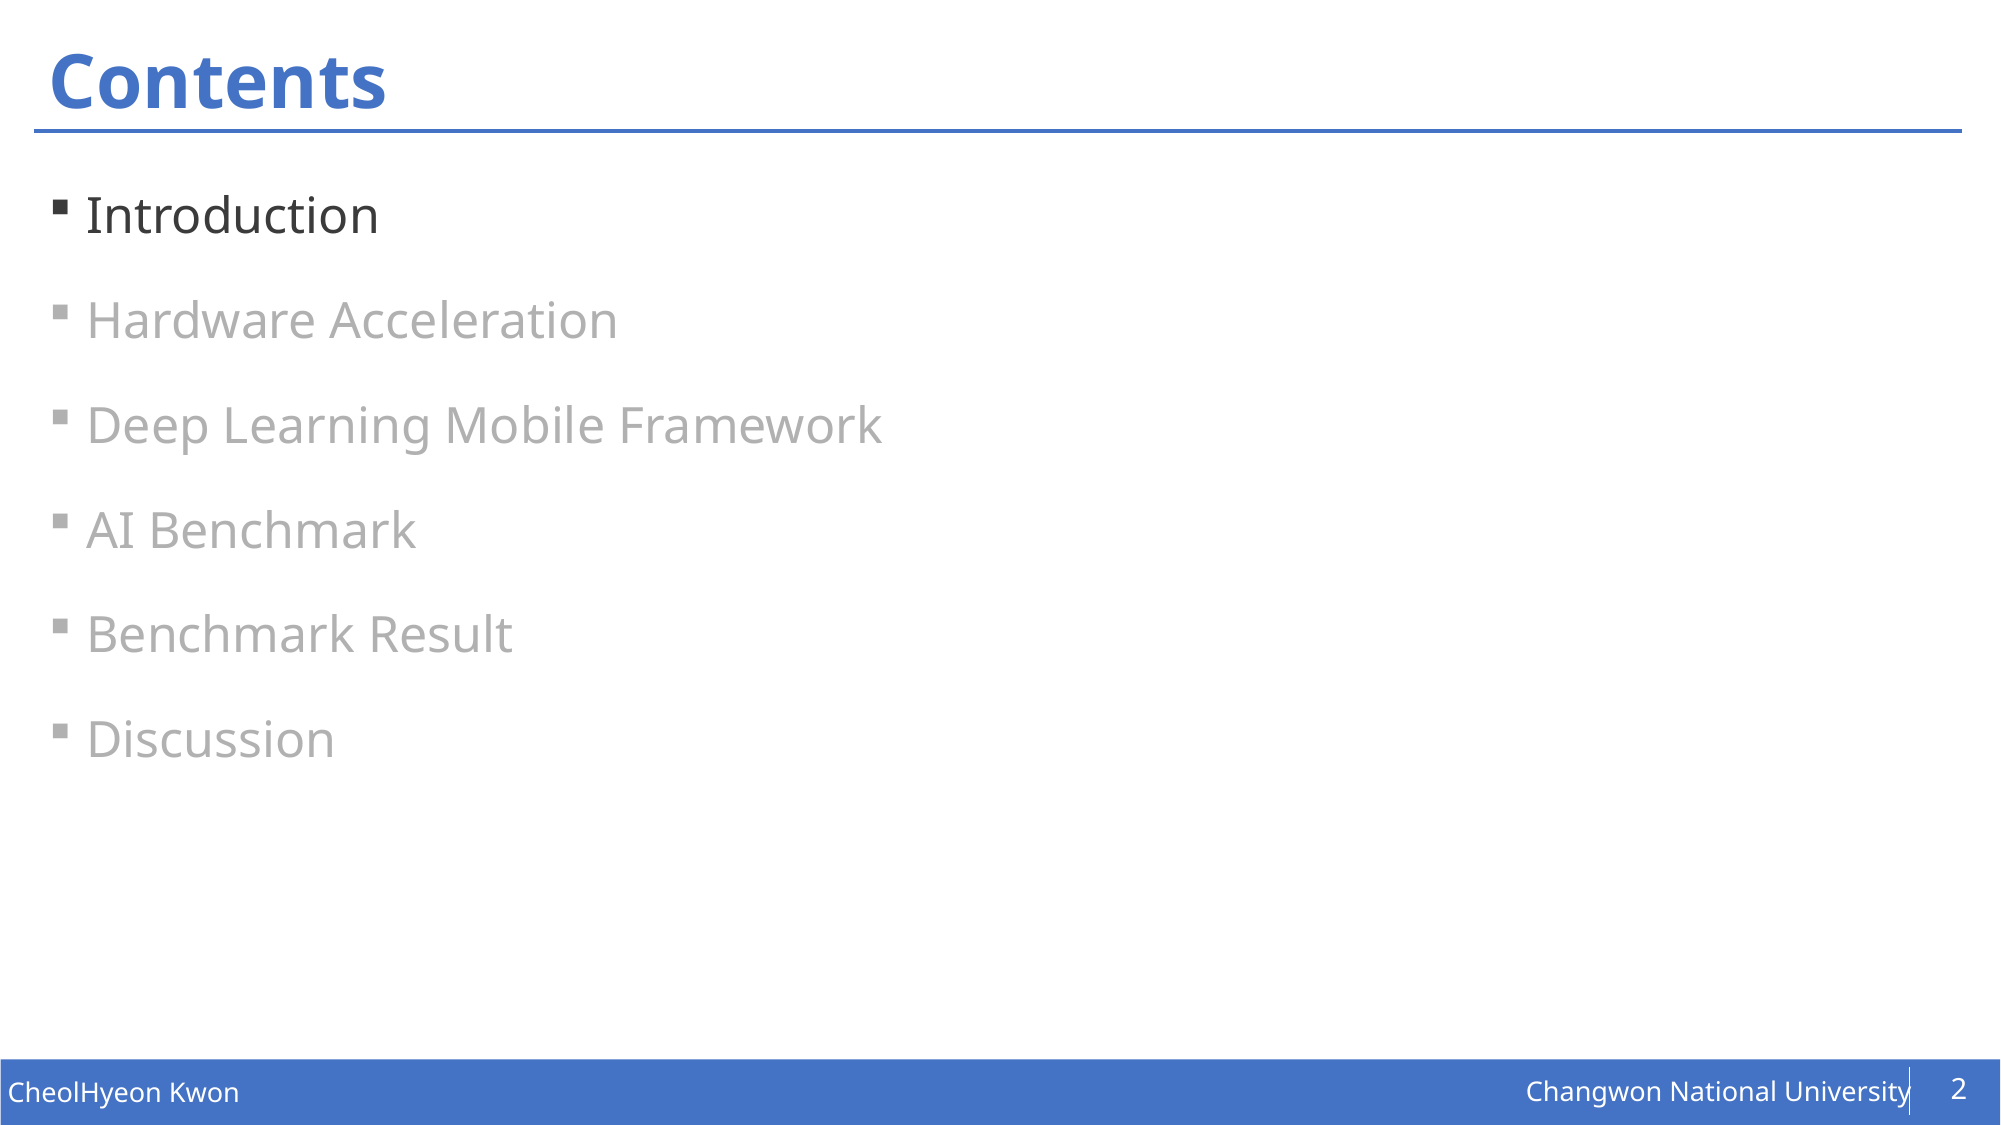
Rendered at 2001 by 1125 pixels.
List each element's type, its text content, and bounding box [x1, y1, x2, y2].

list Introduction Hardware Acceleration Deep Learning Mobile Framework AI Benchmark Benchmark Result Discussion [33, 152, 1963, 997]
slide_number 2 [1922, 1060, 1996, 1121]
title Contents [33, 27, 1963, 143]
